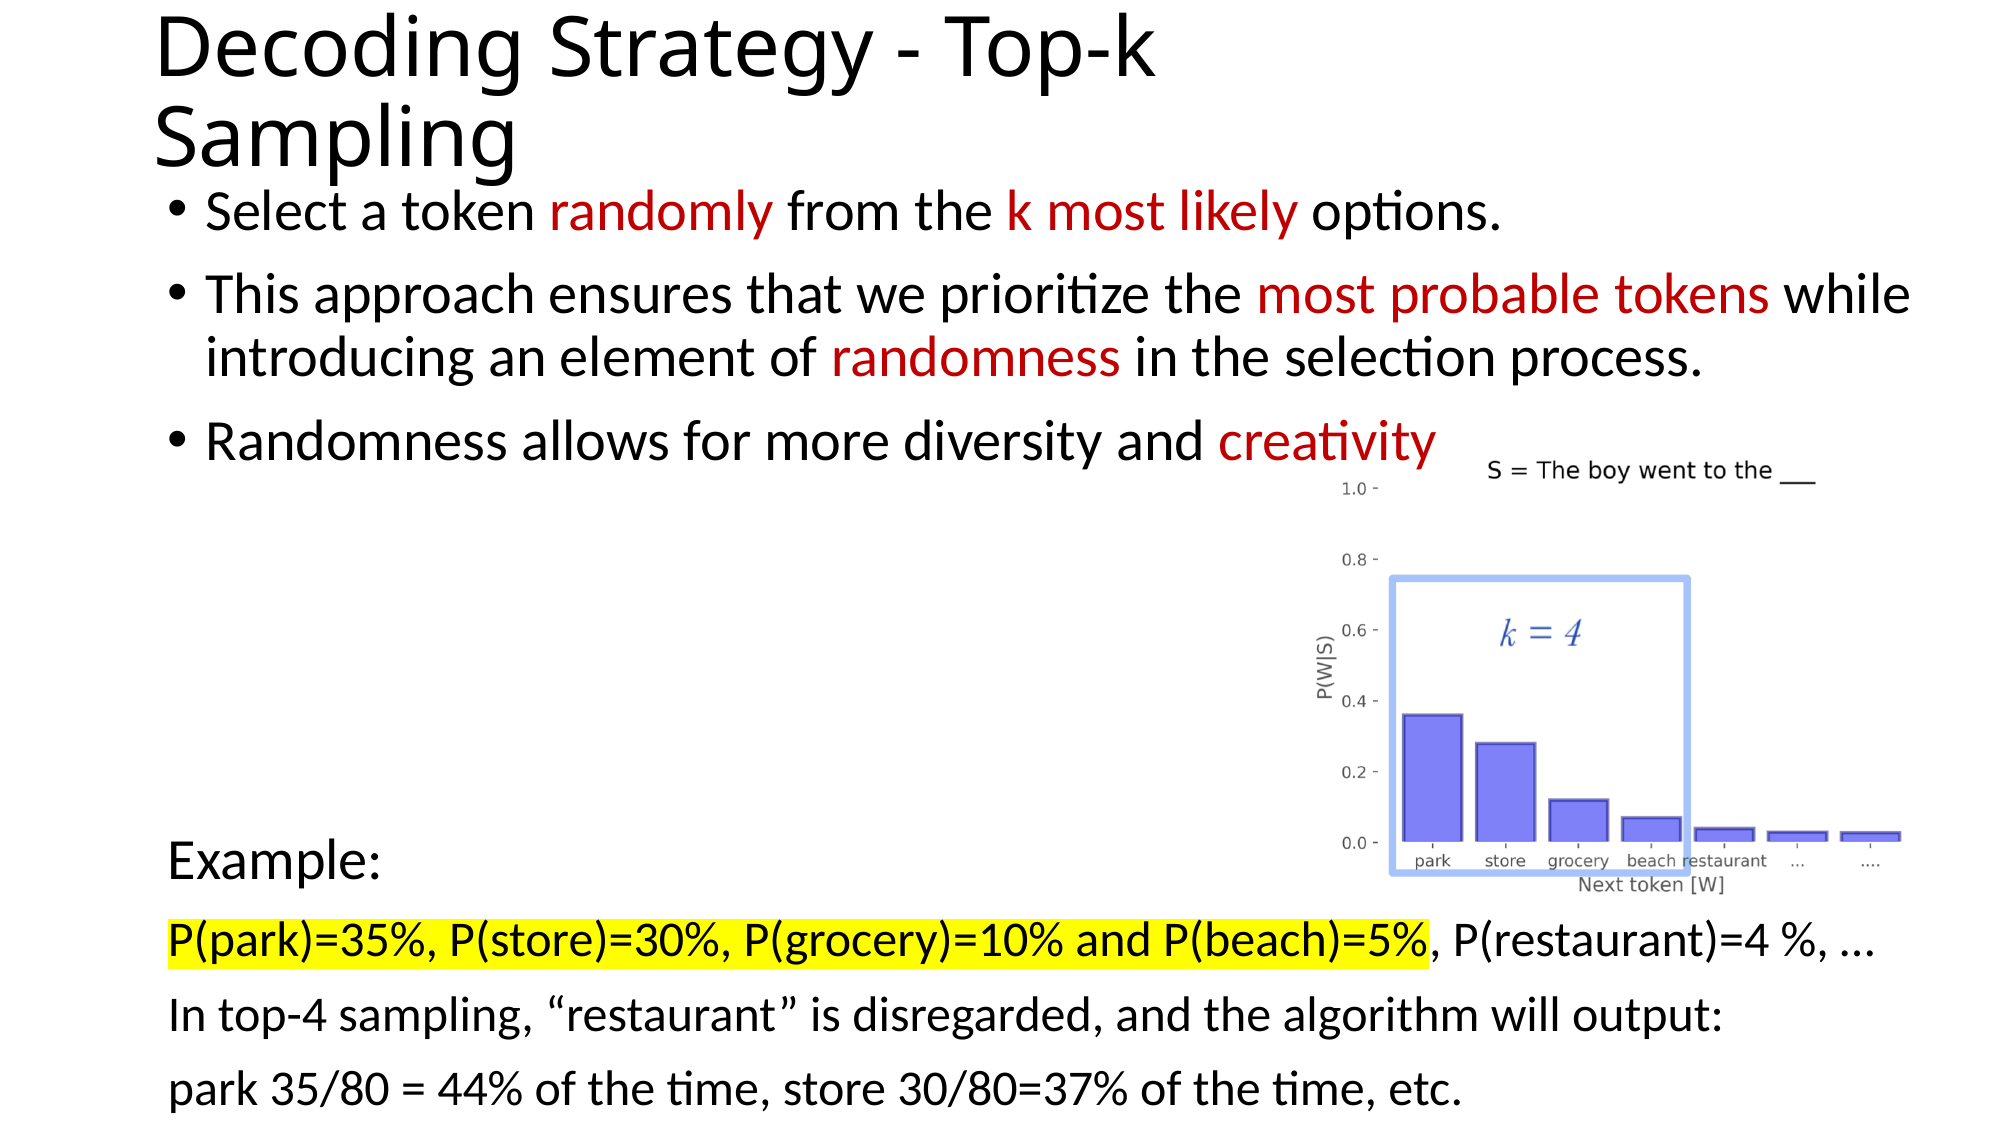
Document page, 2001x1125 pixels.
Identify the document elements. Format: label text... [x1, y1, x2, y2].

title Decoding Strategy - Top-k Sampling [138, 56, 1463, 133]
list Select a token randomly from the k most likely options. This approach ensures that we prioritize the most probable tokens while introducing an element of randomness in the selection process. Randomness allows for more diversity and creativity Example: P(park)=35%, P(store)=30%, P(grocery)=10% and P(beach)=5%, P(restaurant)=4 %, … In top-4 sampling, “restaurant” is disregarded, and the algorithm will output: park 35/80 = 44% of the time, store 30/80=37% of the time, etc. [152, 172, 1981, 627]
picture [1300, 449, 2000, 915]
